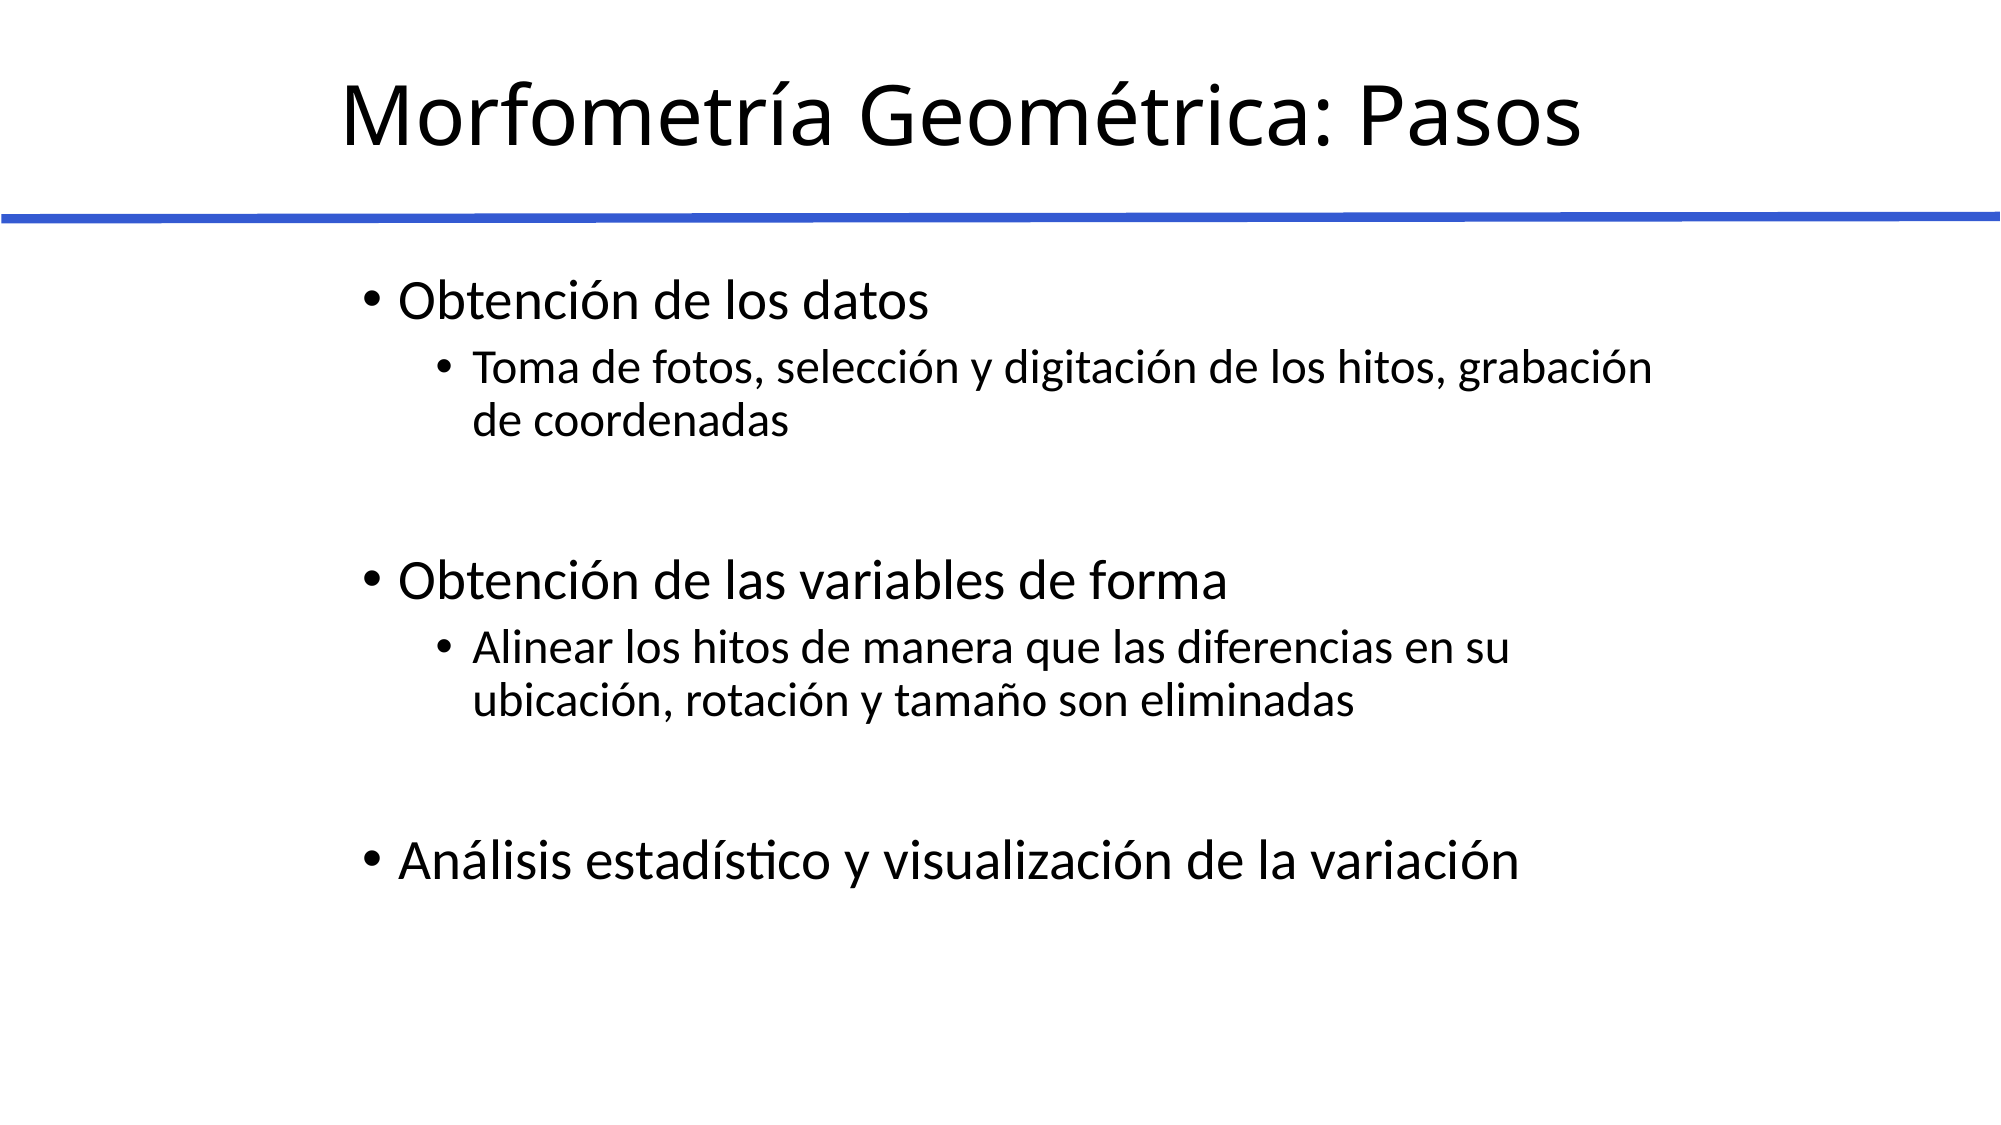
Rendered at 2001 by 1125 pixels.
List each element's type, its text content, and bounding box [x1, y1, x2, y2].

list Obtención de los datos Toma de fotos, selección y digitación de los hitos, grabación de coordenadas Obtención de las variables de forma Alinear los hitos de manera que las diferencias en su ubicación, rotación y tamaño son eliminadas Análisis estadístico y visualización de la variación [347, 262, 1698, 900]
title Morfometría Geométrica: Pasos [324, 24, 1675, 213]
